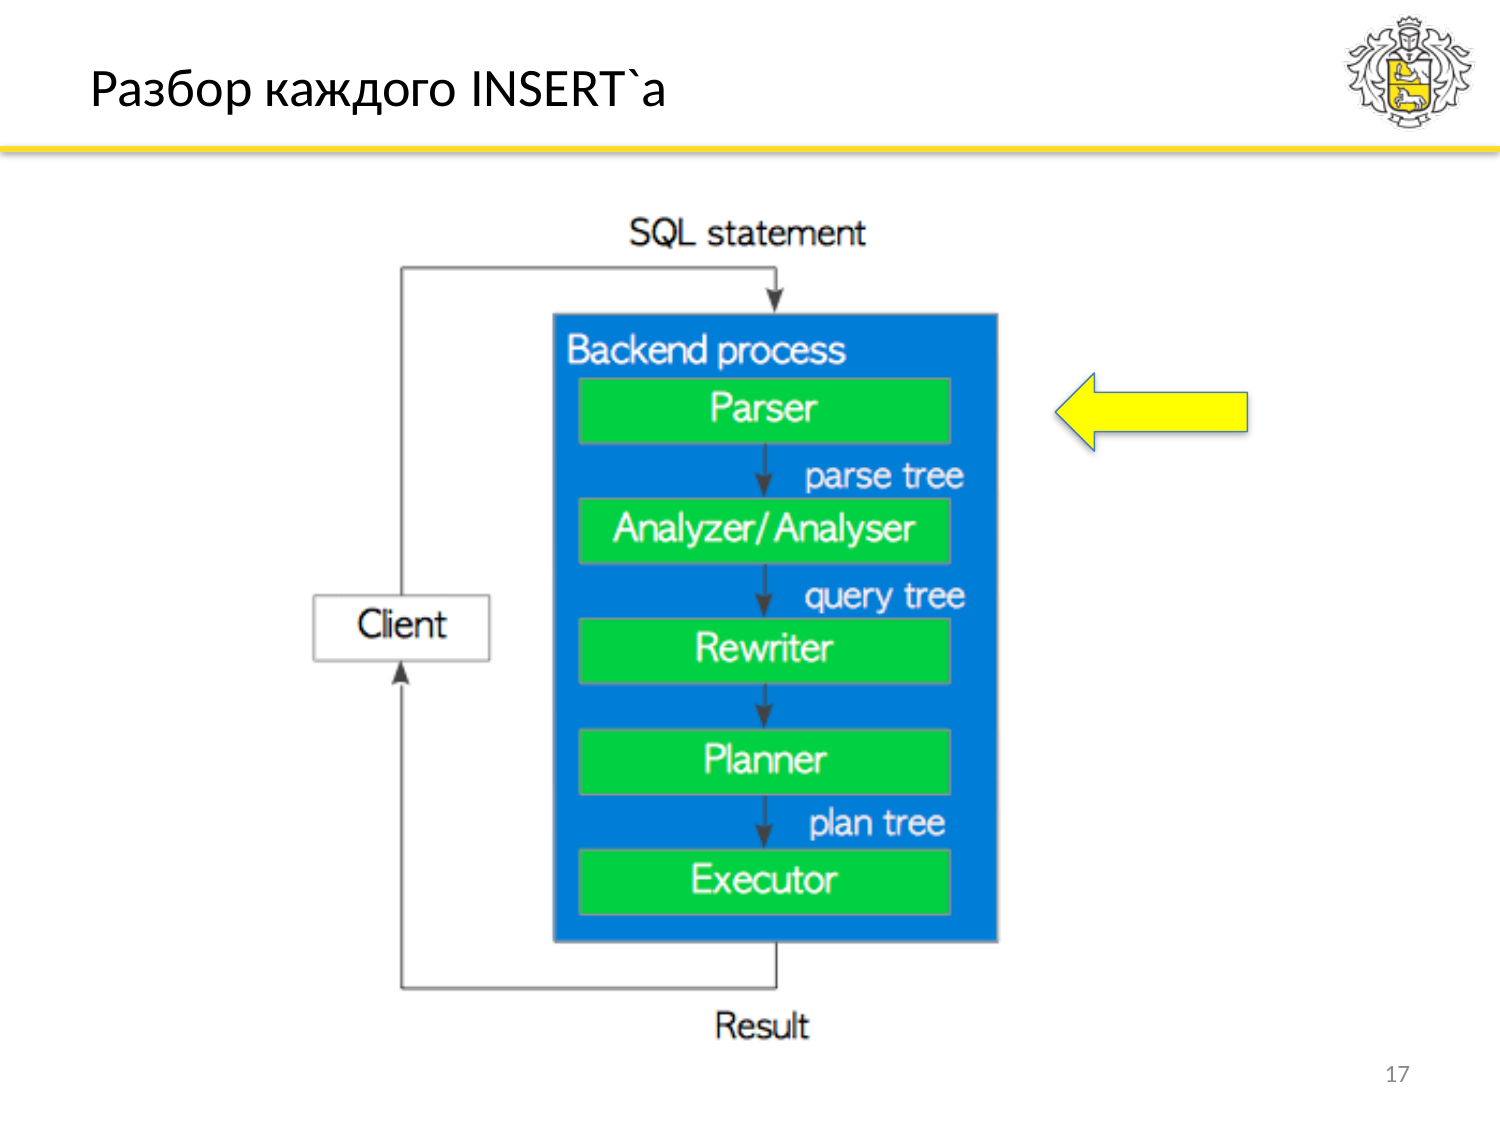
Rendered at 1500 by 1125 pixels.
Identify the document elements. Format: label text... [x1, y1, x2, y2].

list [212, 183, 1117, 1077]
title Разбор каждого INSERT`а [75, 50, 1425, 119]
text_box [1121, 391, 1249, 433]
slide_number 17 [1074, 1042, 1425, 1103]
